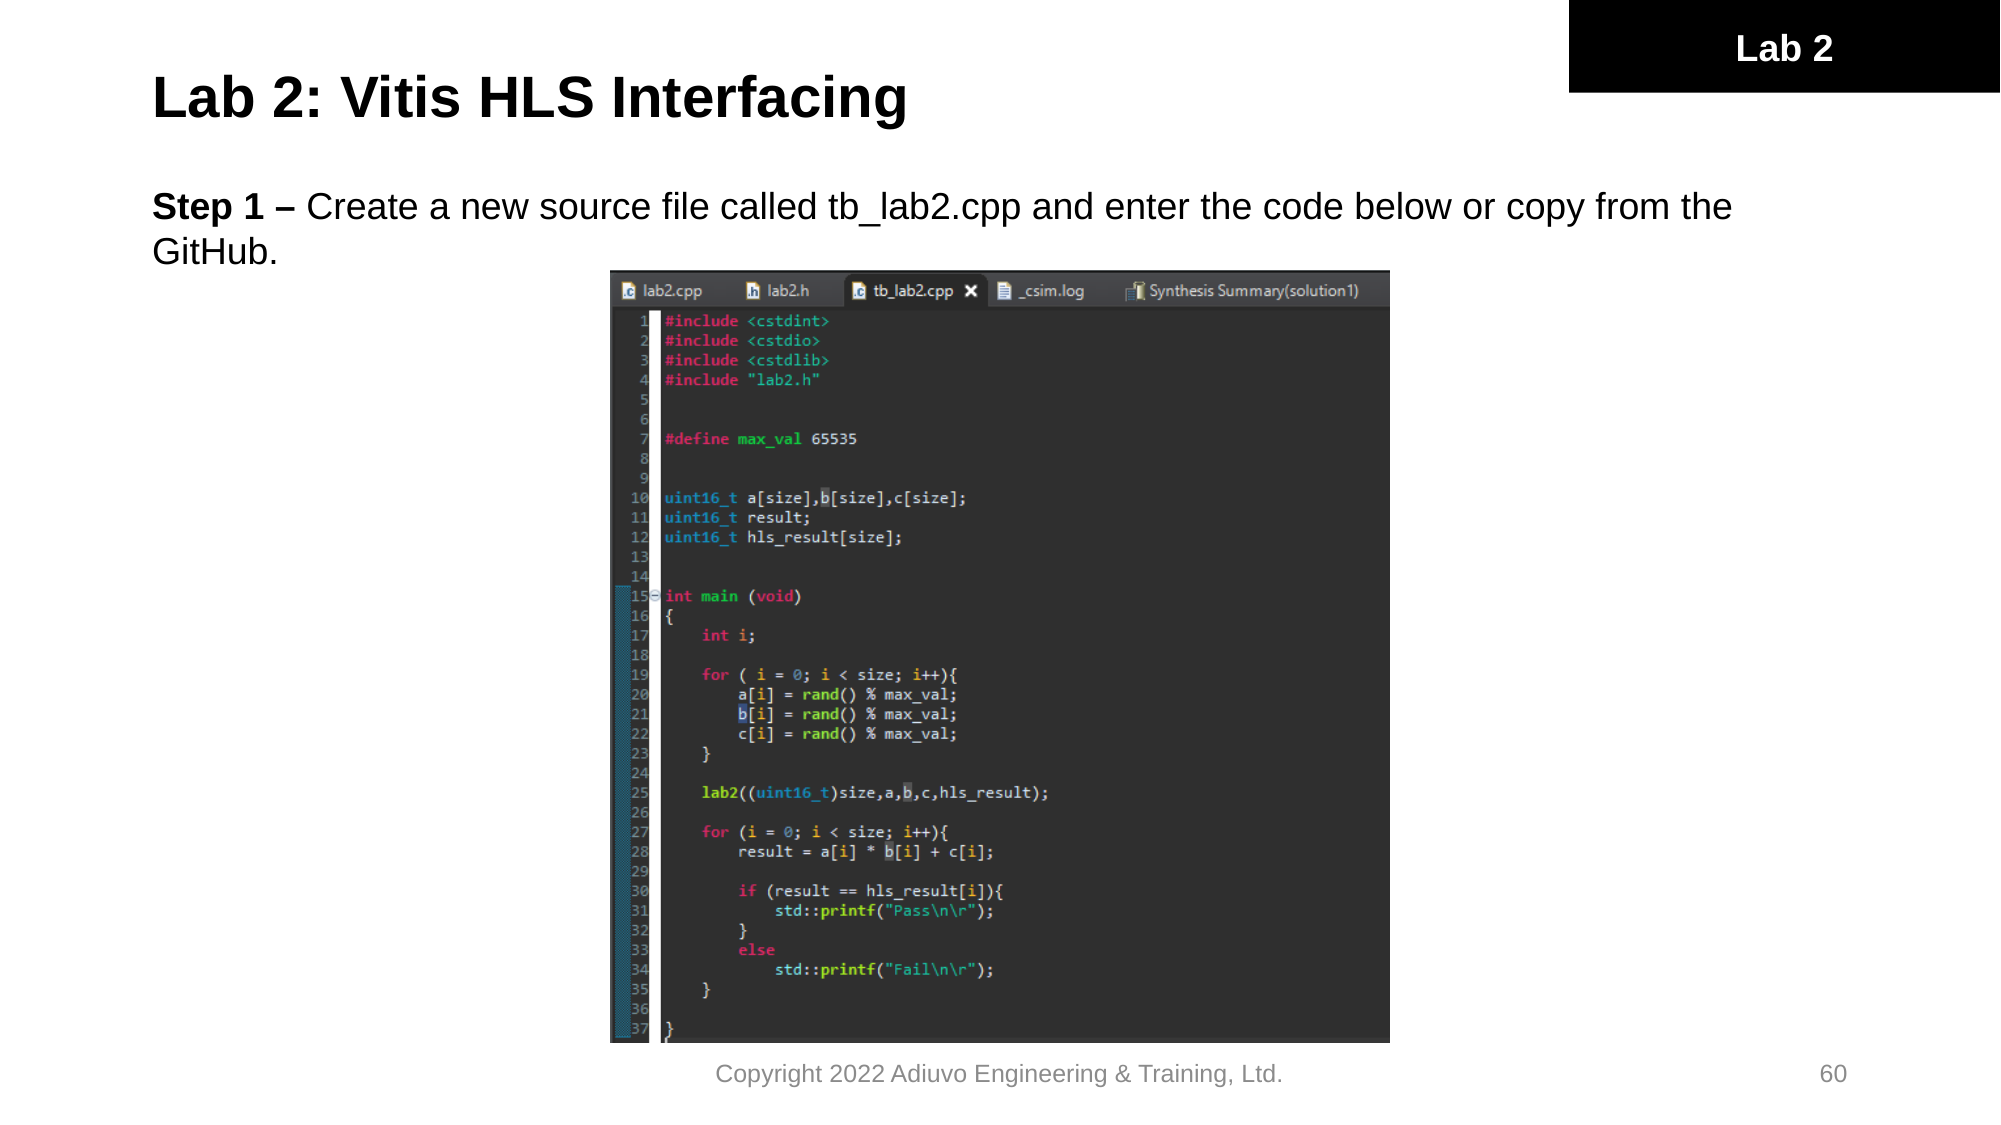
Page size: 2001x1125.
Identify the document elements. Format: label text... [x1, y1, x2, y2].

title Lab 2: Vitis HLS Interfacing [137, 59, 1863, 153]
footer Copyright 2022 Adiuvo Engineering & Training, Ltd. [662, 1043, 1338, 1103]
text_box Lab 2 [1568, 0, 2000, 94]
slide_number 60 [1412, 1042, 1863, 1103]
picture [610, 270, 1390, 1043]
text_box Step 1 – Create a new source file called tb_lab2.cpp and enter the code below or copy from the GitHub. [137, 174, 1863, 370]
